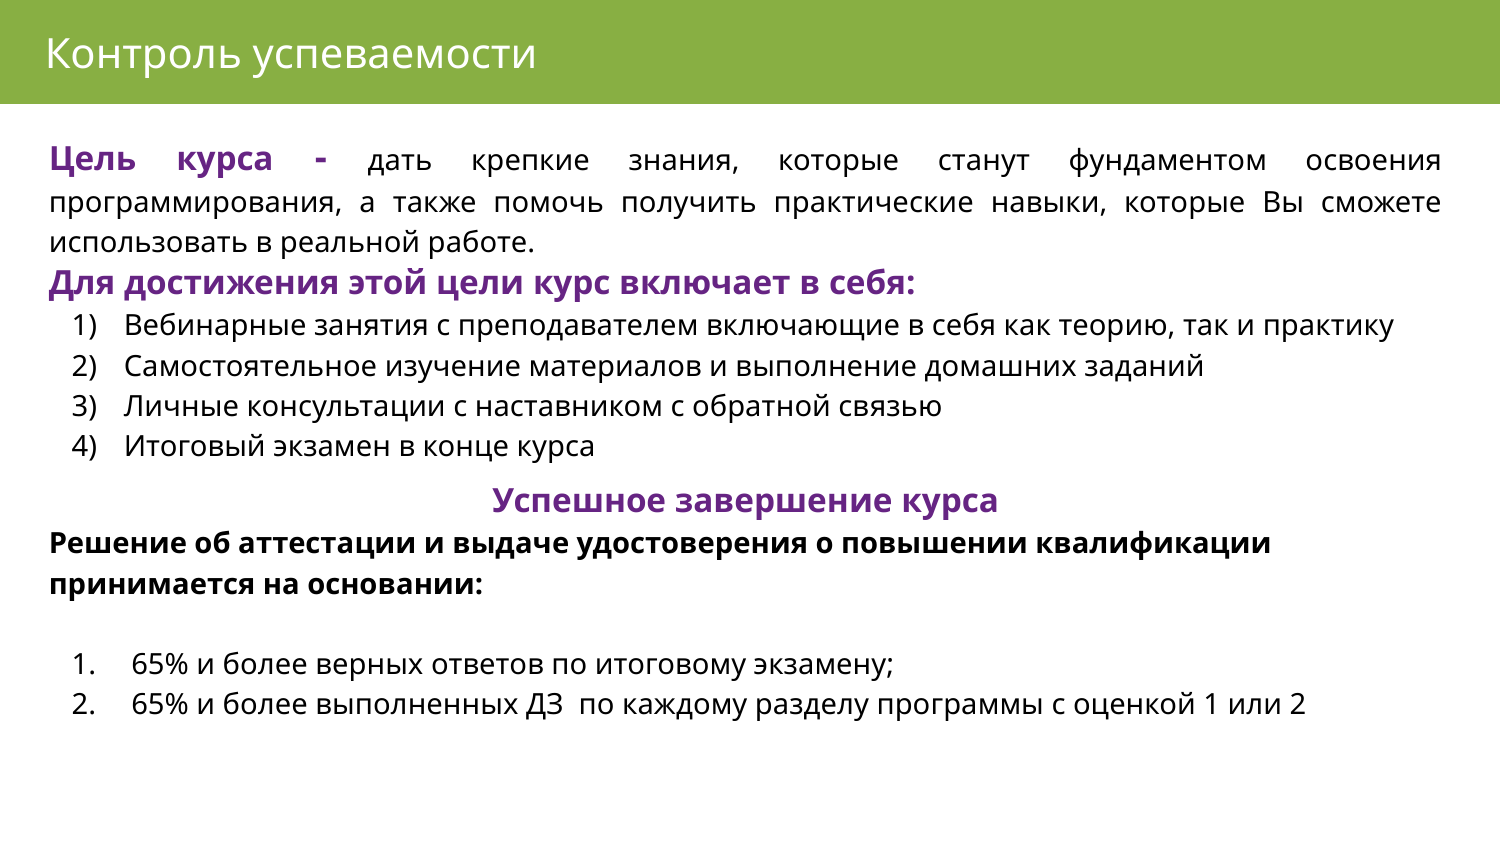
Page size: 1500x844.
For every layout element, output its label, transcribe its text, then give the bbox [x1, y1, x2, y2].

text_box Успешное завершение курса Решение об аттестации и выдаче удостоверения о повышении квалификации принимается на основании: 65% и более верных ответов по итоговому экзамену; 65% и более выполненных ДЗ по каждому разделу программы с оценкой 1 или 2 [33, 458, 1458, 755]
text_box Для достижения этой цели курс включает в себя: Вебинарные занятия с преподавателем включающие в себя как теорию, так и практику Самостоятельное изучение материалов и выполнение домашних заданий Личные консультации с наставником с обратной связью Итоговый экзамен в конце курса [33, 240, 1467, 468]
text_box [0, 0, 1500, 104]
text_box Цель курса - дать крепкие знания, которые станут фундаментом освоения программирования, а также помочь получить практические навыки, которые Вы сможете использовать в реальной работе. [33, 111, 1458, 233]
